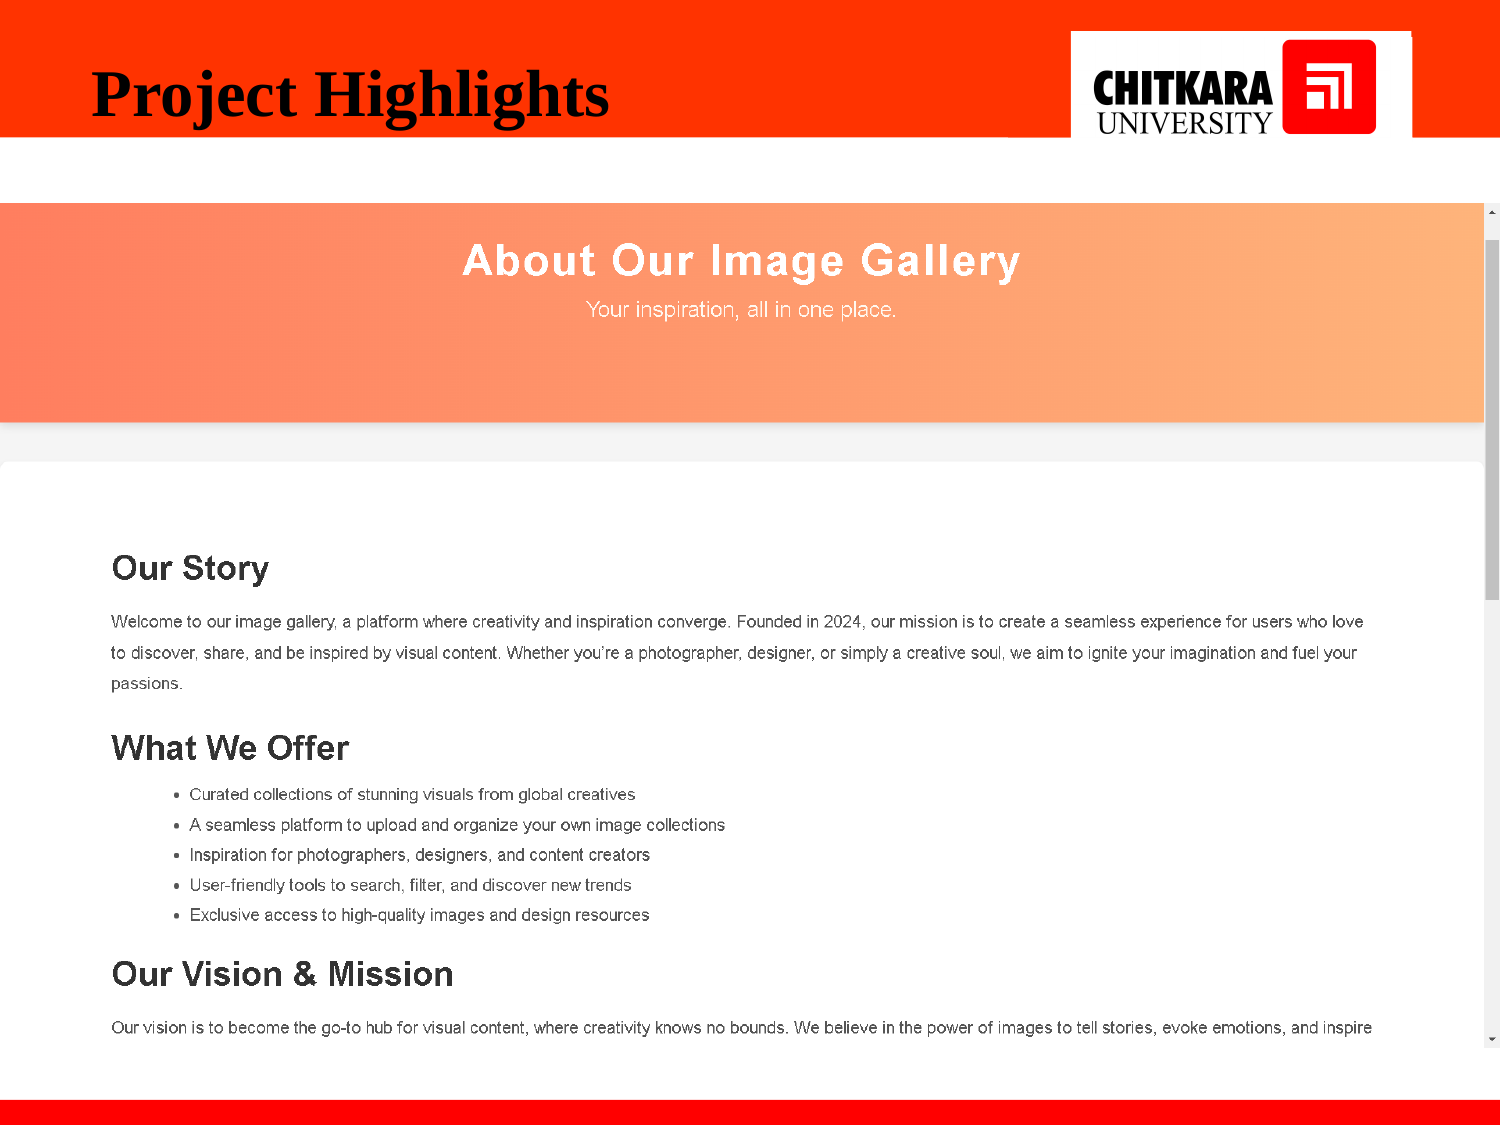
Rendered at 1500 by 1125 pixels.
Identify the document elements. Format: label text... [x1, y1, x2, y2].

text_box Project Highlights [76, 42, 963, 138]
picture [0, 203, 1500, 1048]
picture [1074, 37, 1391, 138]
